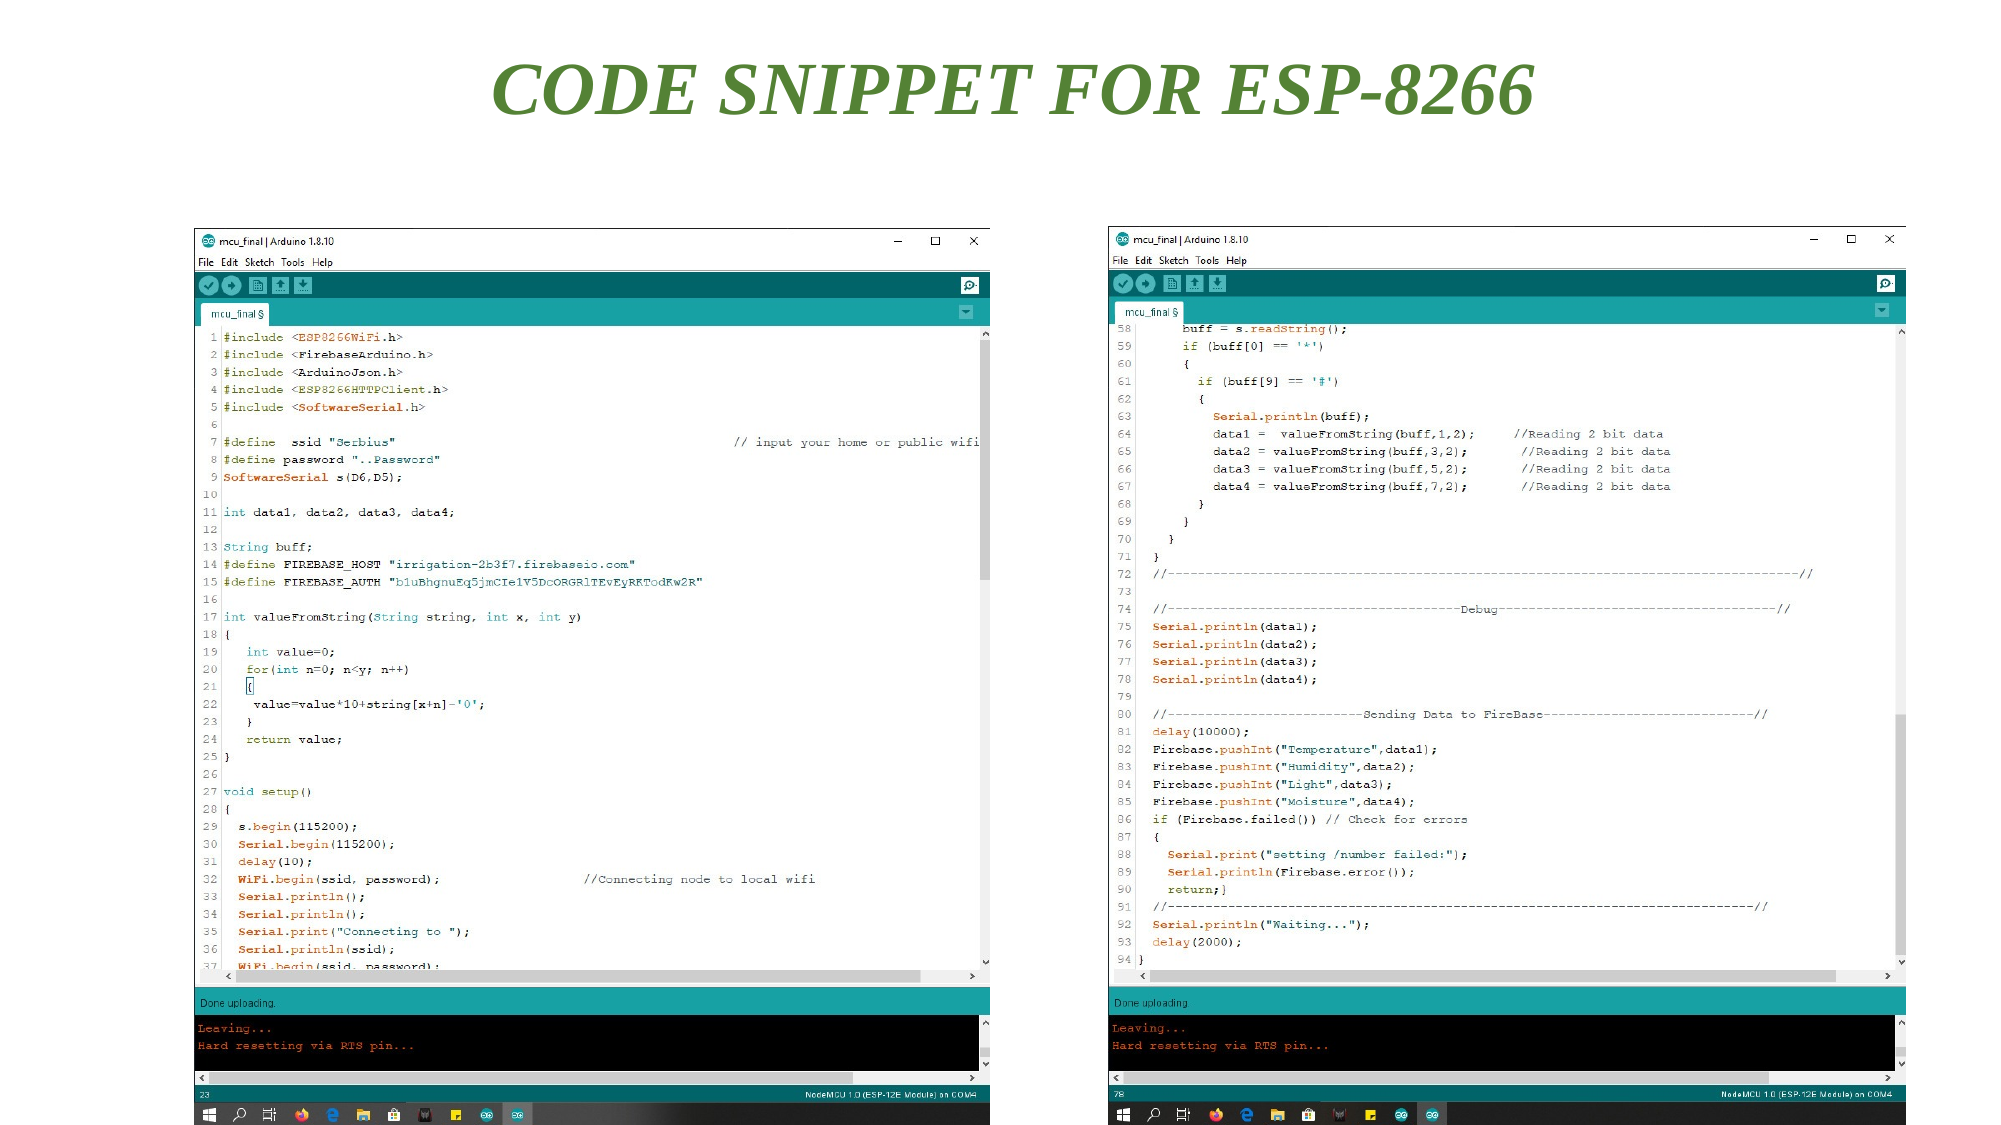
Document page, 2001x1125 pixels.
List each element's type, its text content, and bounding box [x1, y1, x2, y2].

picture [1108, 226, 1906, 1125]
text_box CODE SNIPPET FOR ESP-8266 [476, 32, 1753, 137]
picture [194, 228, 990, 1125]
